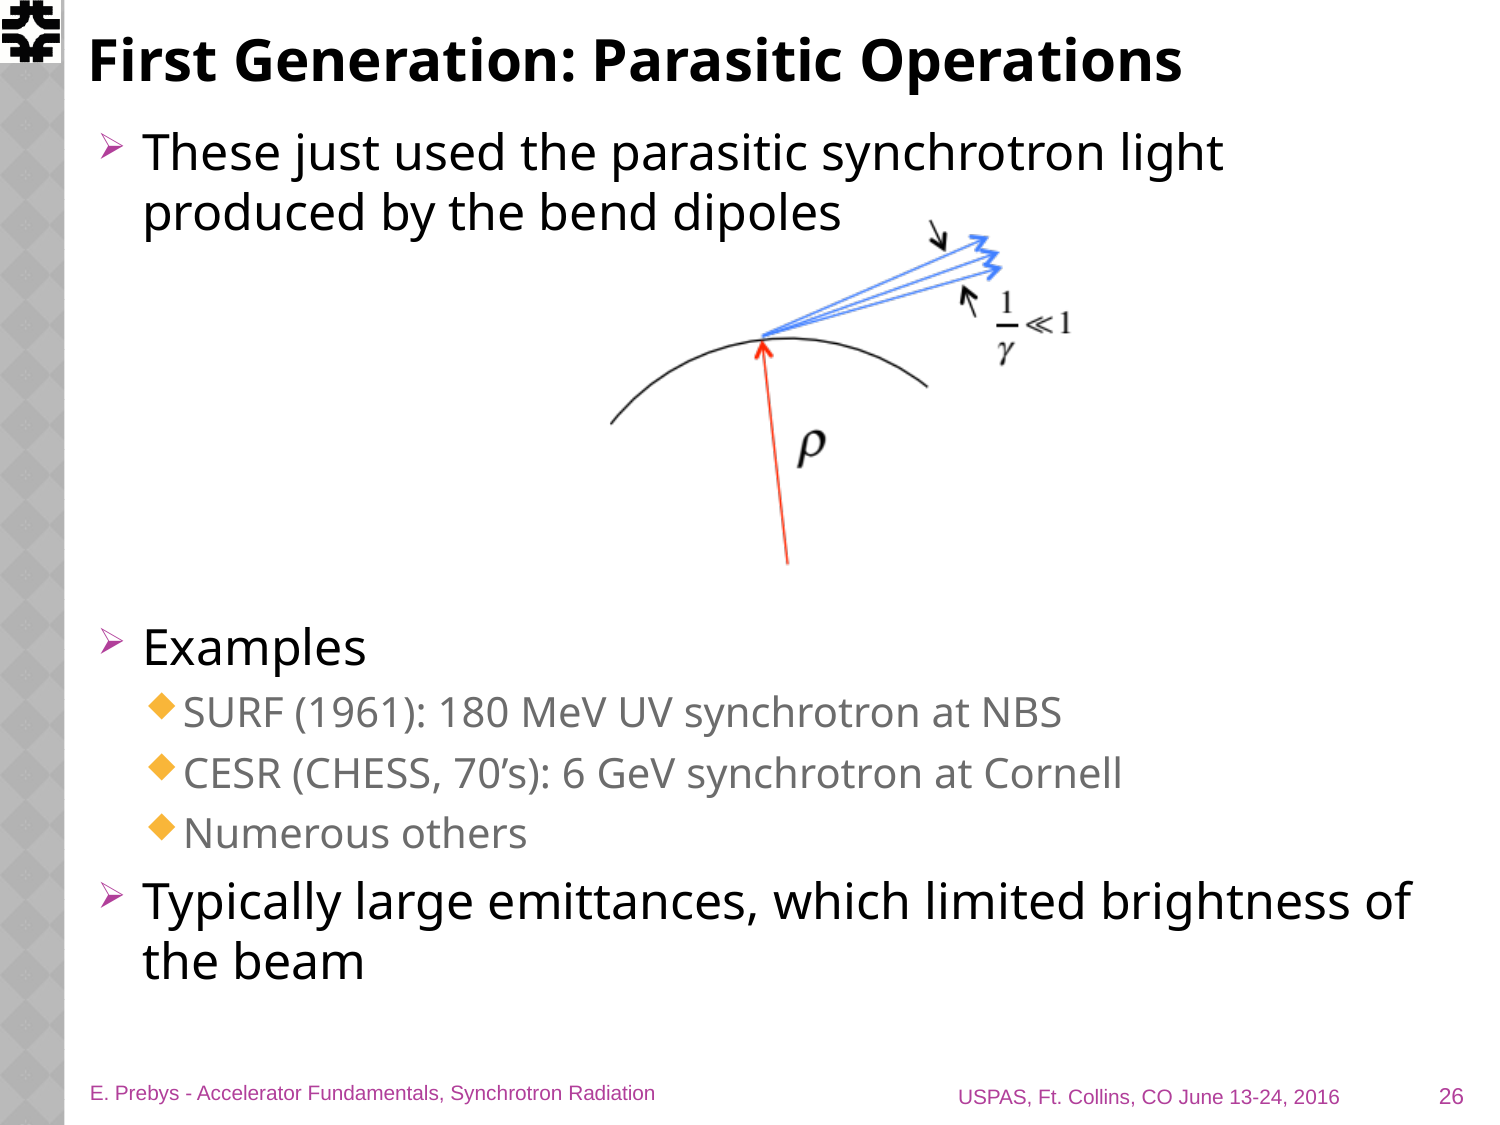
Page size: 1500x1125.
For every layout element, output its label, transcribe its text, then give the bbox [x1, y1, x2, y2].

picture [609, 218, 1093, 594]
title First Generation: Parasitic Operations [80, 20, 1436, 93]
picture [0, 0, 61, 63]
list These just used the parasitic synchrotron light produced by the bend dipoles Examples SURF (1961): 180 MeV UV synchrotron at NBS CESR (CHESS, 70’s): 6 GeV synchrotron at Cornell Numerous others Typically large emittances, which limited brightness of the beam [82, 112, 1437, 1025]
slide_number 26 [1367, 1071, 1465, 1110]
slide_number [827, 1077, 1355, 1110]
footer E. Prebys - Accelerator Fundamentals, Synchrotron Radiation [75, 1075, 709, 1105]
